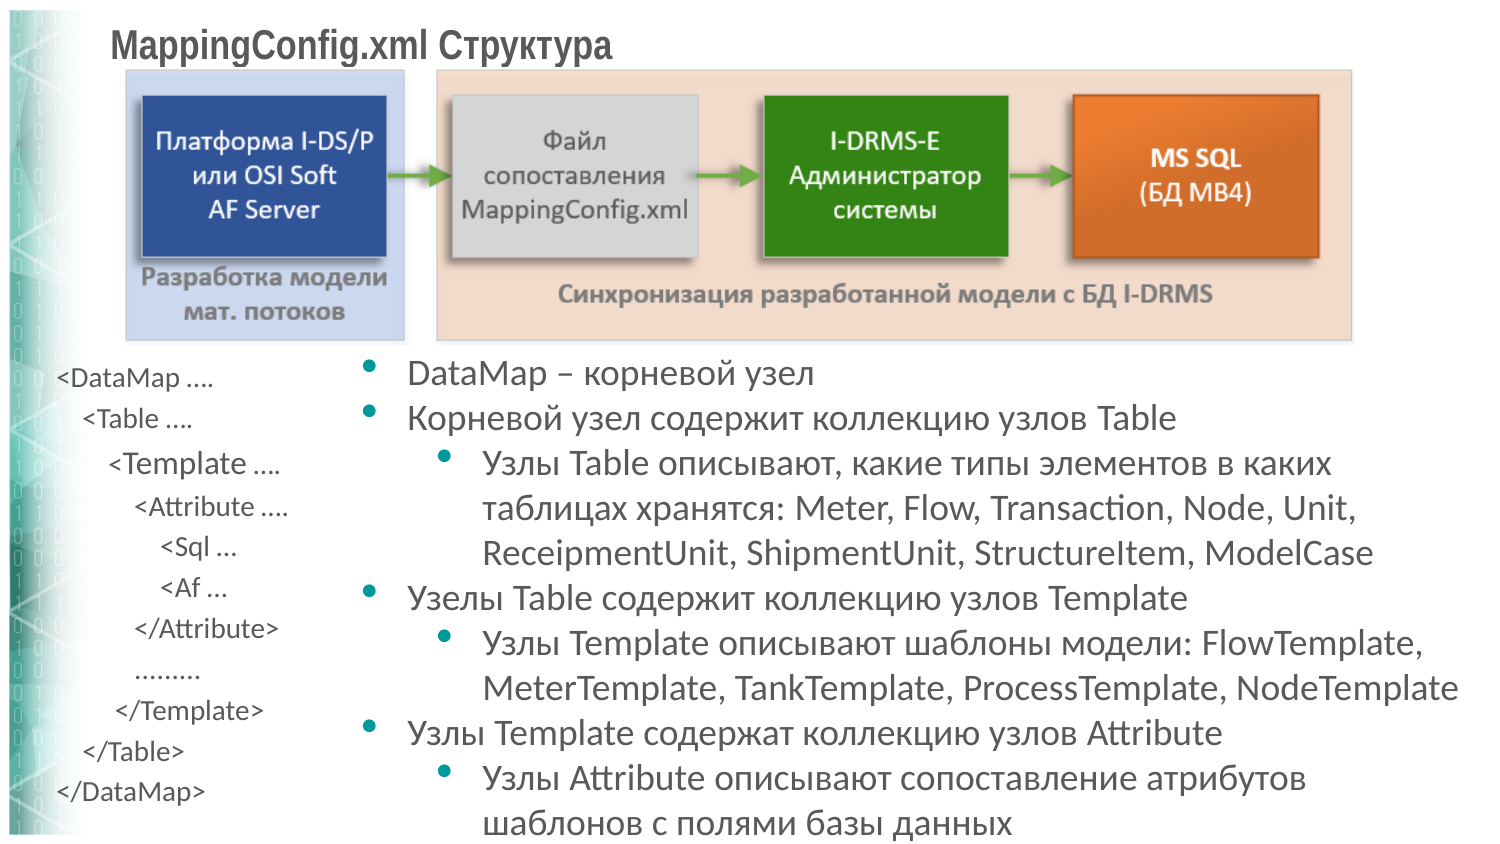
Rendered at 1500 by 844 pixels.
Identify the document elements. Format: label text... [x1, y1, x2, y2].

text_box DataMap – корневой узел Корневой узел содержит коллекцию узлов Table Узлы Table описывают, какие типы элементов в каких таблицах хранятся: Meter, Flow, Transaction, Node, Unit, ReceipmentUnit, ShipmentUnit, StructureItem, ModelCase Узелы Table содержит коллекцию узлов Template Узлы Template описывают шаблоны модели: FlowTemplate, MeterTemplate, TankTemplate, ProcessTemplate, NodeTemplate Узлы Template содержат коллекцию узлов Attribute Узлы Attribute описывают сопоставление атрибутов шаблонов с полями базы данных [402, 341, 1483, 844]
picture [0, 0, 1500, 843]
title MappingConfig.xml Структура [110, 8, 848, 78]
text_box <DataMap …. <Table …. <Template …. <Attribute …. <Sql … <Af … </Attribute> ......... </Template> </Table> </DataMap> [41, 351, 402, 844]
